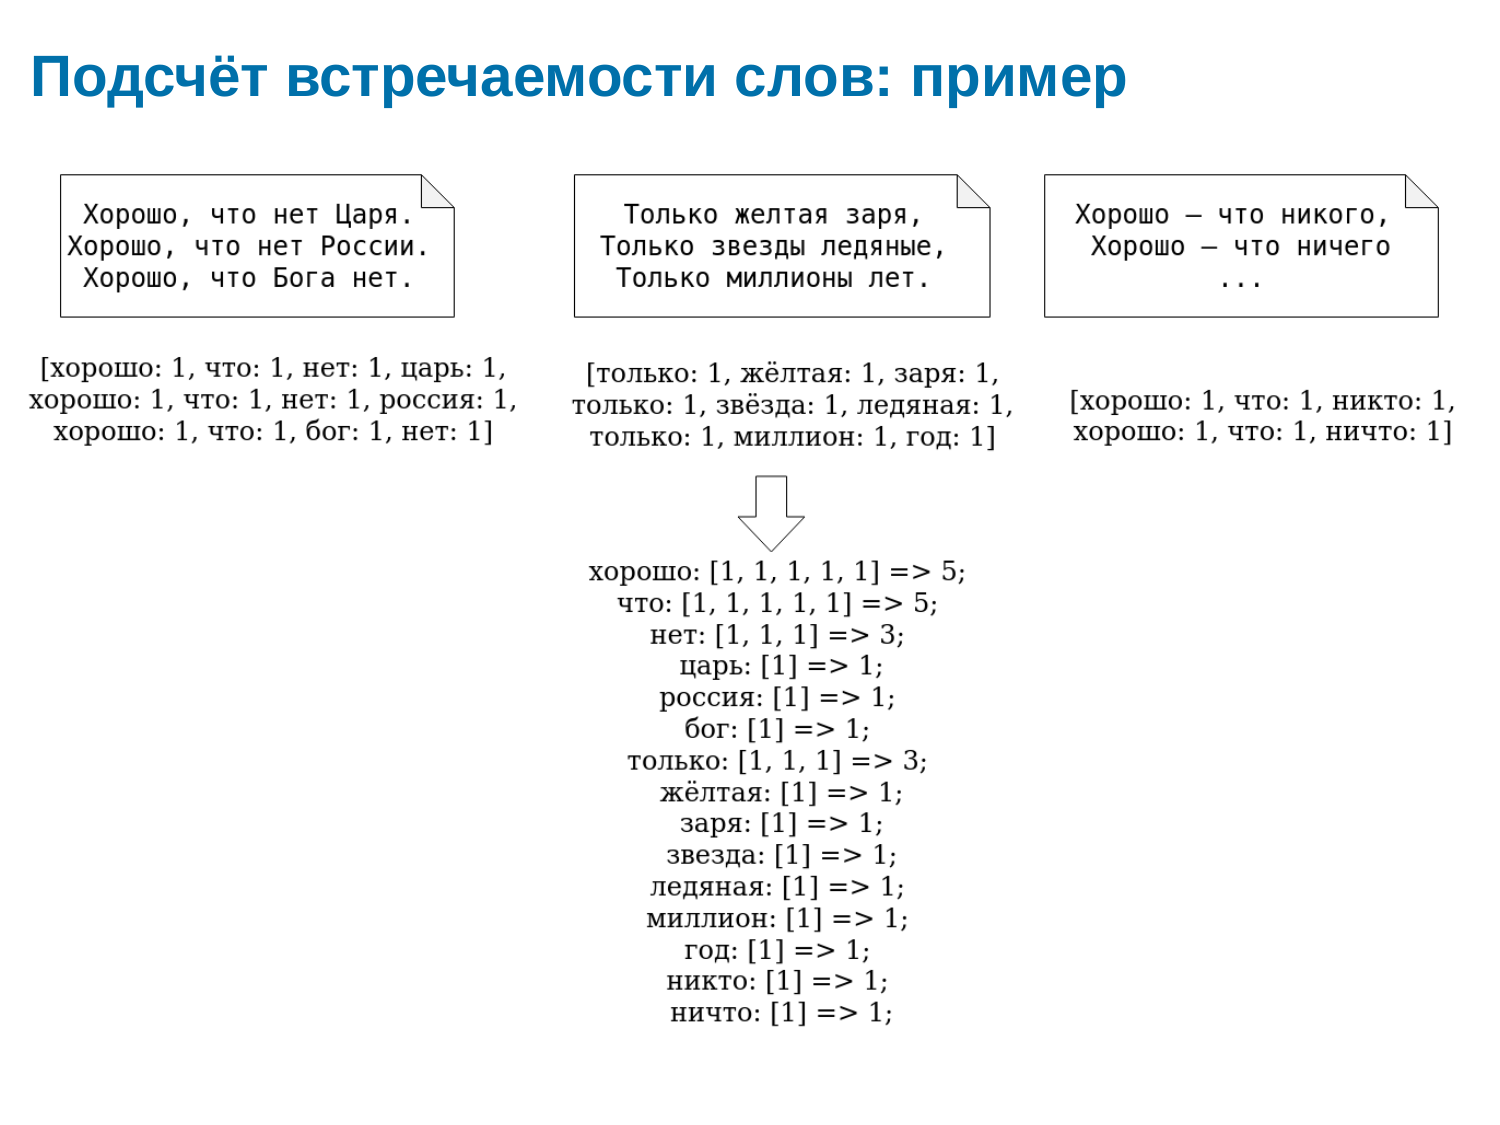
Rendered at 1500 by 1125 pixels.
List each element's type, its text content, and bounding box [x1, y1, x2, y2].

title Подсчёт встречаемости слов: пример [30, 38, 1470, 139]
picture [24, 171, 1476, 1063]
